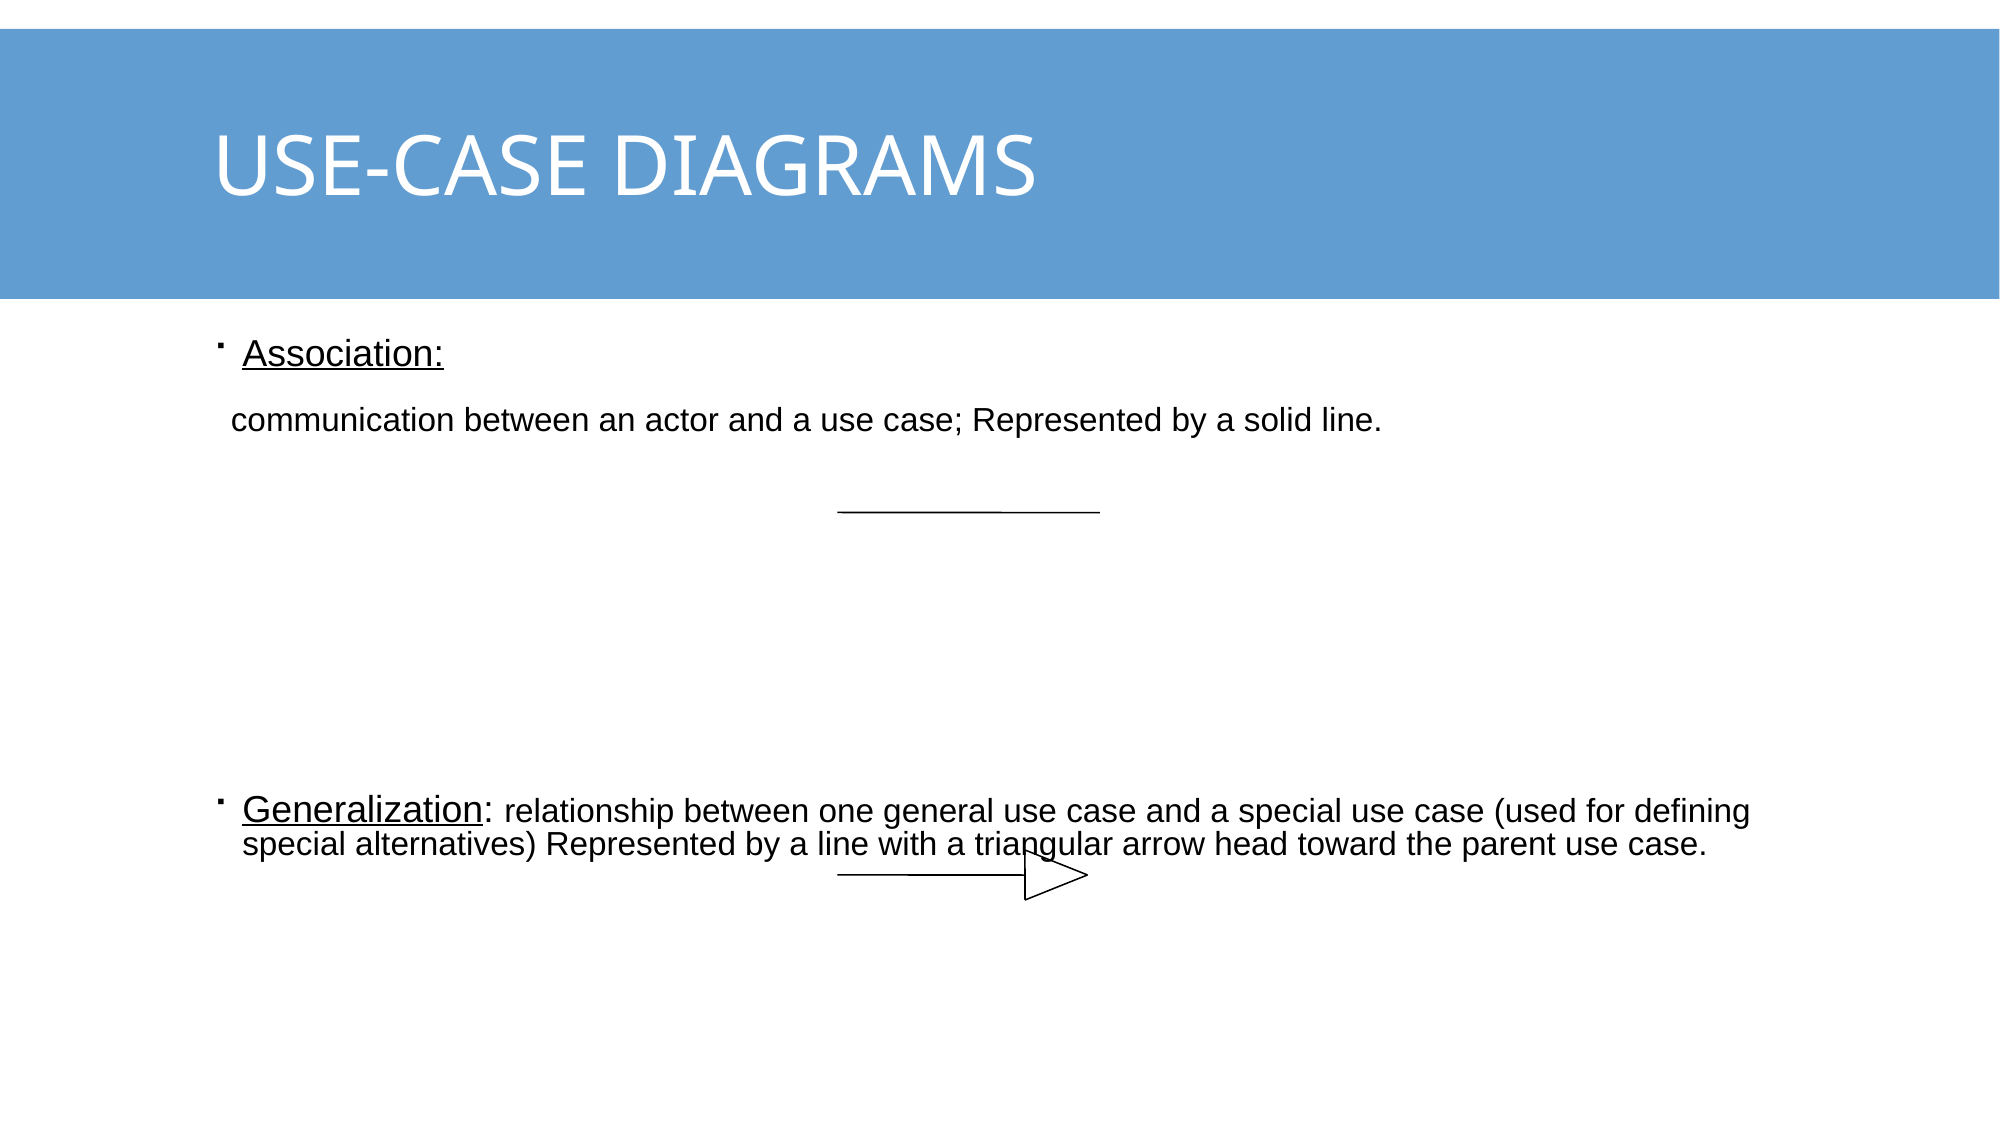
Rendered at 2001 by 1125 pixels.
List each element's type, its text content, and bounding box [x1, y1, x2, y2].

title Use-Case Diagrams [197, 46, 1803, 295]
list Association: communication between an actor and a use case; Represented by a solid line. Generalization: relationship between one general use case and a special use case (used for defining special alternatives) Represented by a line with a triangular arrow head toward the parent use case. [197, 329, 1803, 1020]
